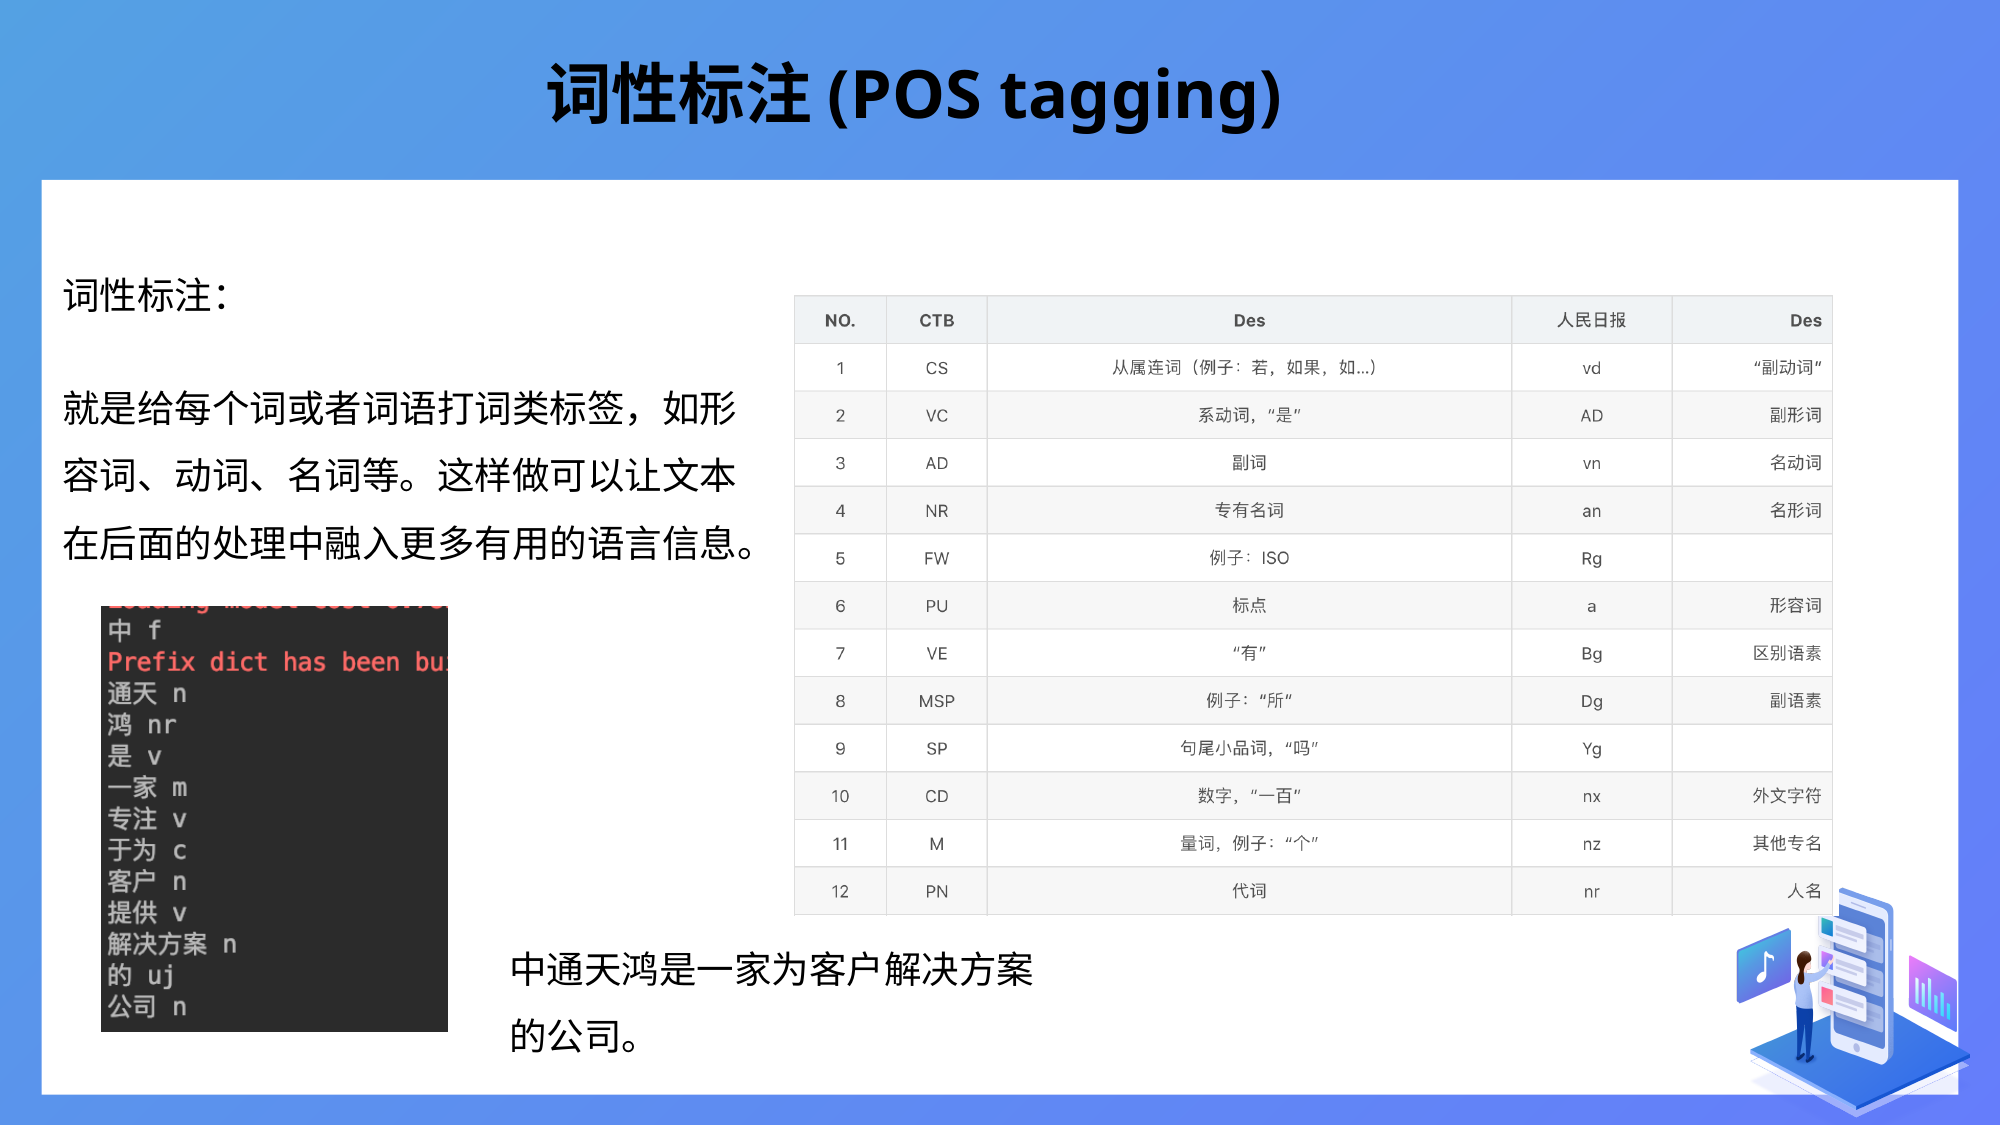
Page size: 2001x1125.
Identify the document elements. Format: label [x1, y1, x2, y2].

picture [101, 606, 448, 1033]
picture [790, 295, 1839, 916]
text_box [0, 0, 2000, 1125]
